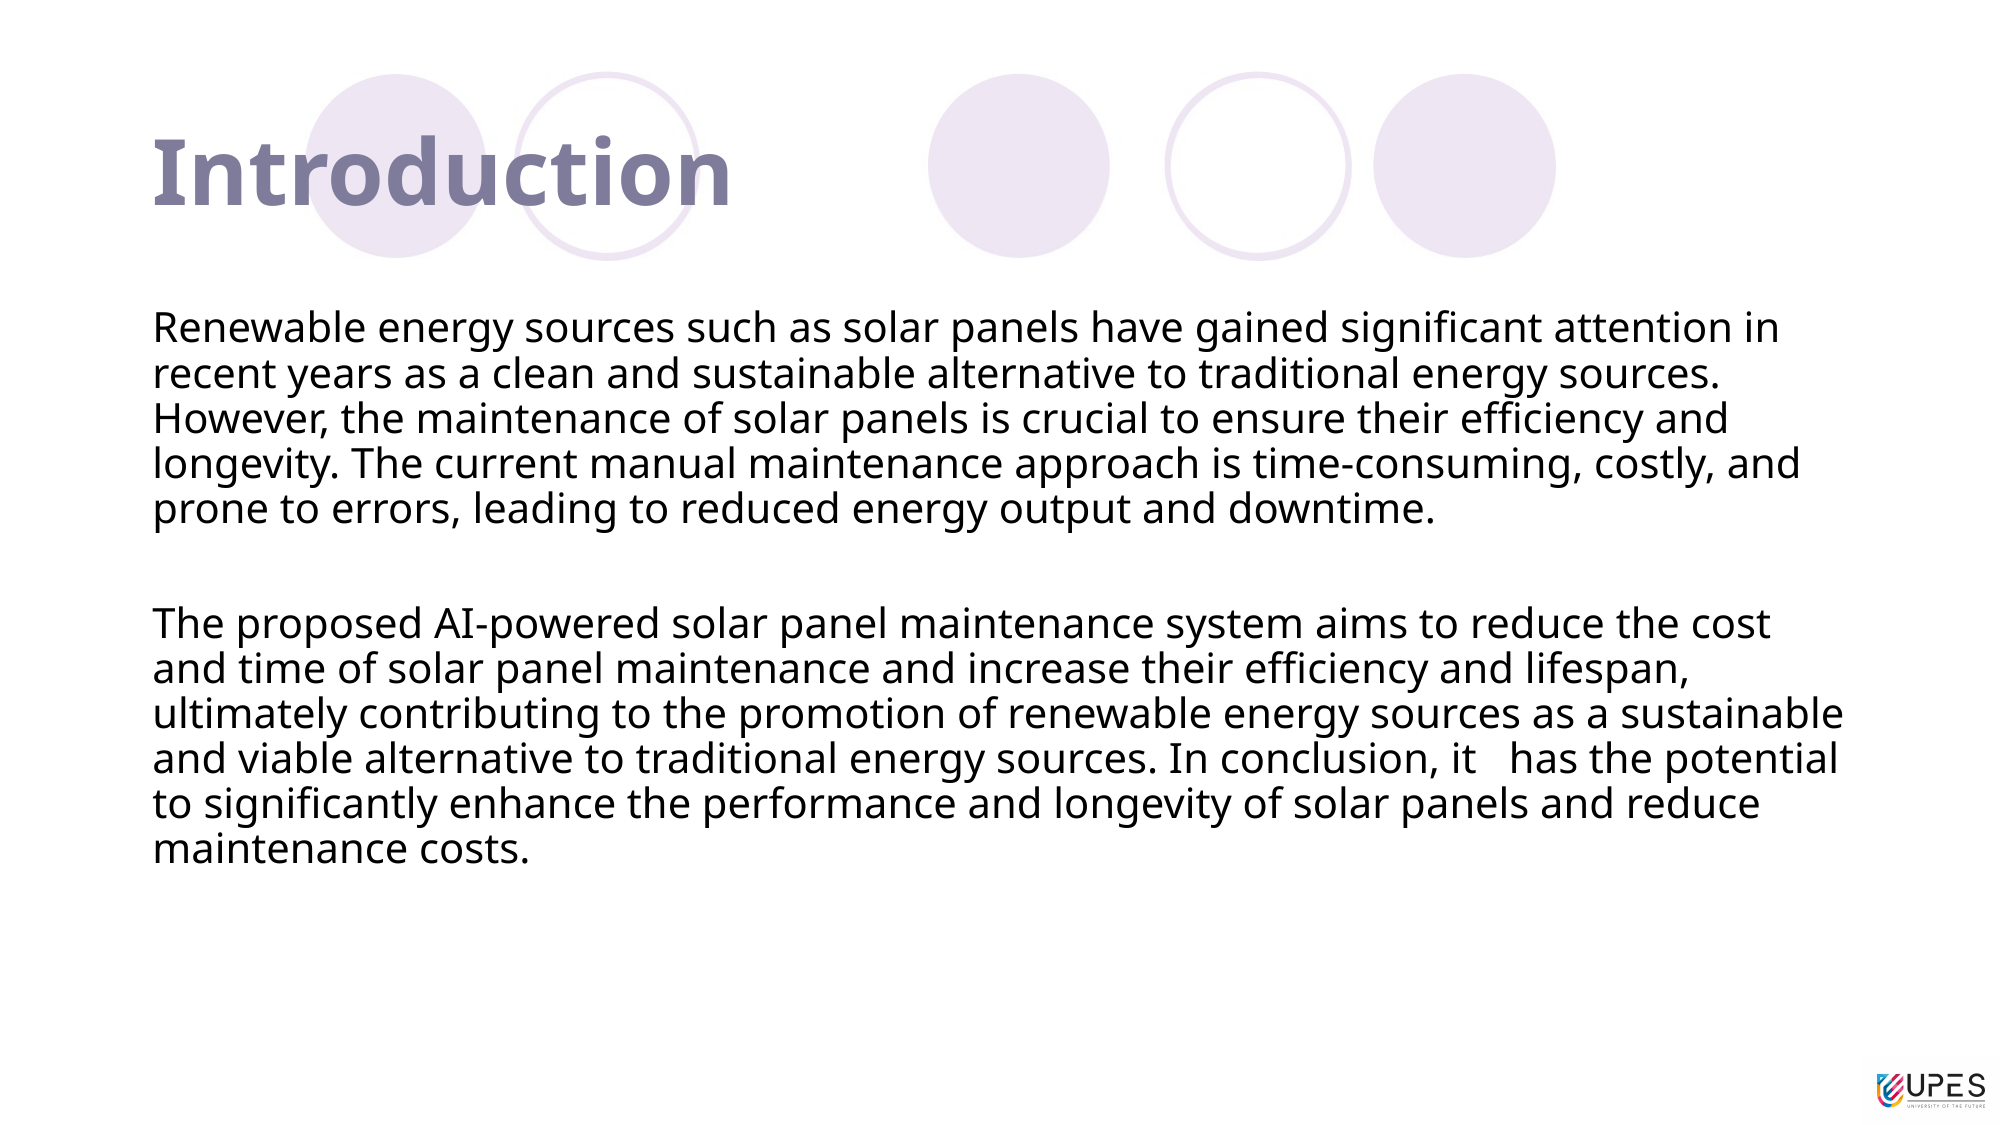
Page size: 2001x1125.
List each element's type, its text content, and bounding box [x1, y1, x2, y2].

list Renewable energy sources such as solar panels have gained significant attention in recent years as a clean and sustainable alternative to traditional energy sources. However, the maintenance of solar panels is crucial to ensure their efficiency and longevity. The current manual maintenance approach is time-consuming, costly, and prone to errors, leading to reduced energy output and downtime. The proposed AI-powered solar panel maintenance system aims to reduce the cost and time of solar panel maintenance and increase their efficiency and lifespan, ultimately contributing to the promotion of renewable energy sources as a sustainable and viable alternative to traditional energy sources. In conclusion, it has the potential to significantly enhance the performance and longevity of solar panels and reduce maintenance costs. [137, 299, 1863, 1014]
title Introduction [137, 59, 1863, 278]
picture [1862, 1056, 2000, 1125]
